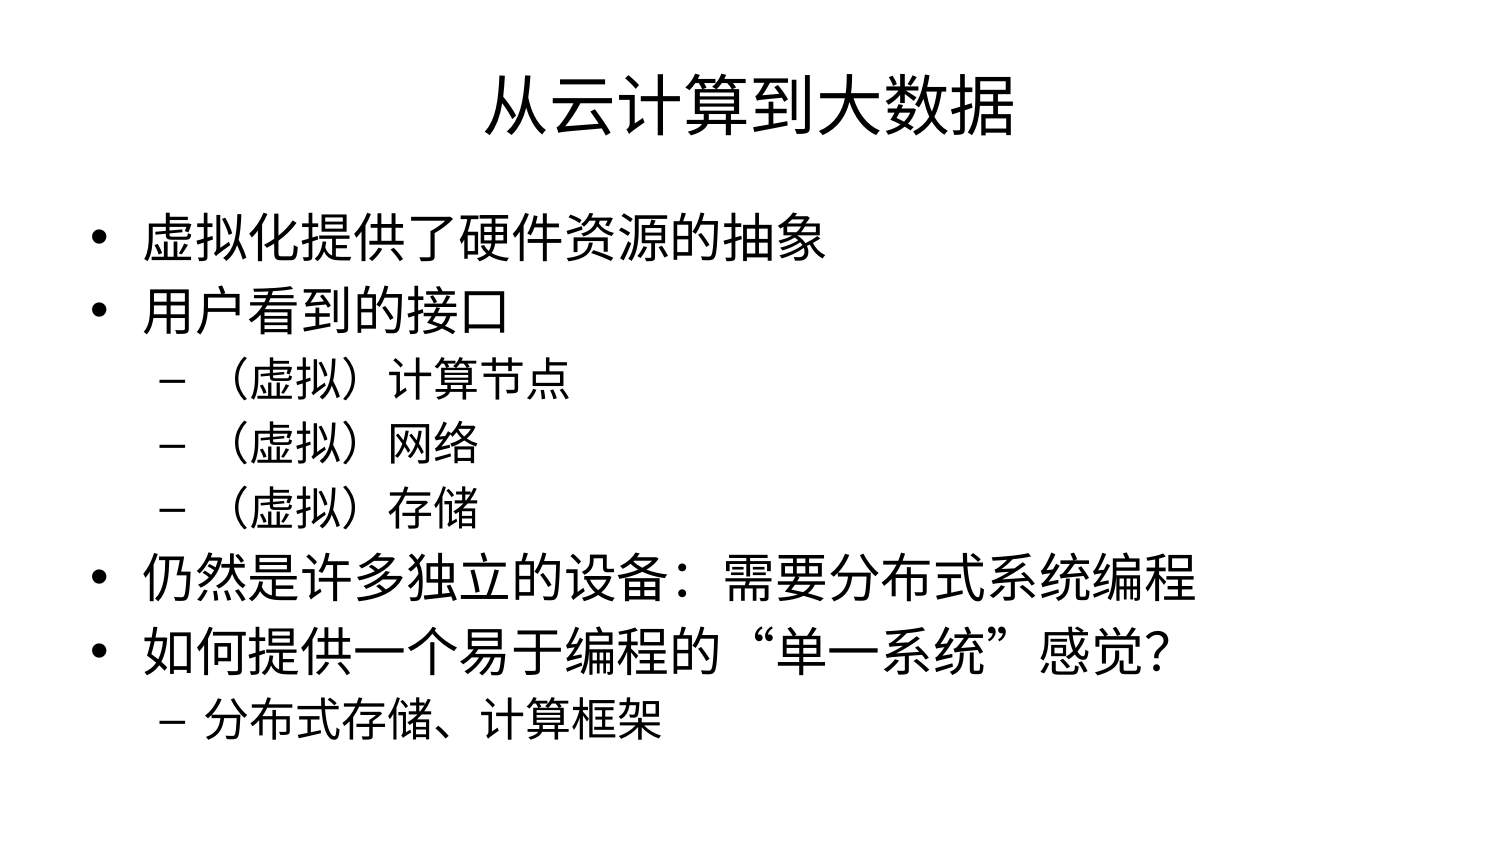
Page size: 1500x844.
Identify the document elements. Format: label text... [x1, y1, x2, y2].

list 虚拟化提供了硬件资源的抽象 用户看到的接口 （虚拟）计算节点 （虚拟）网络 （虚拟）存储 仍然是许多独立的设备：需要分布式系统编程 如何提供一个易于编程的“单一系统”感觉？ 分布式存储、计算框架 [75, 196, 1425, 754]
title 从云计算到大数据 [75, 33, 1425, 175]
